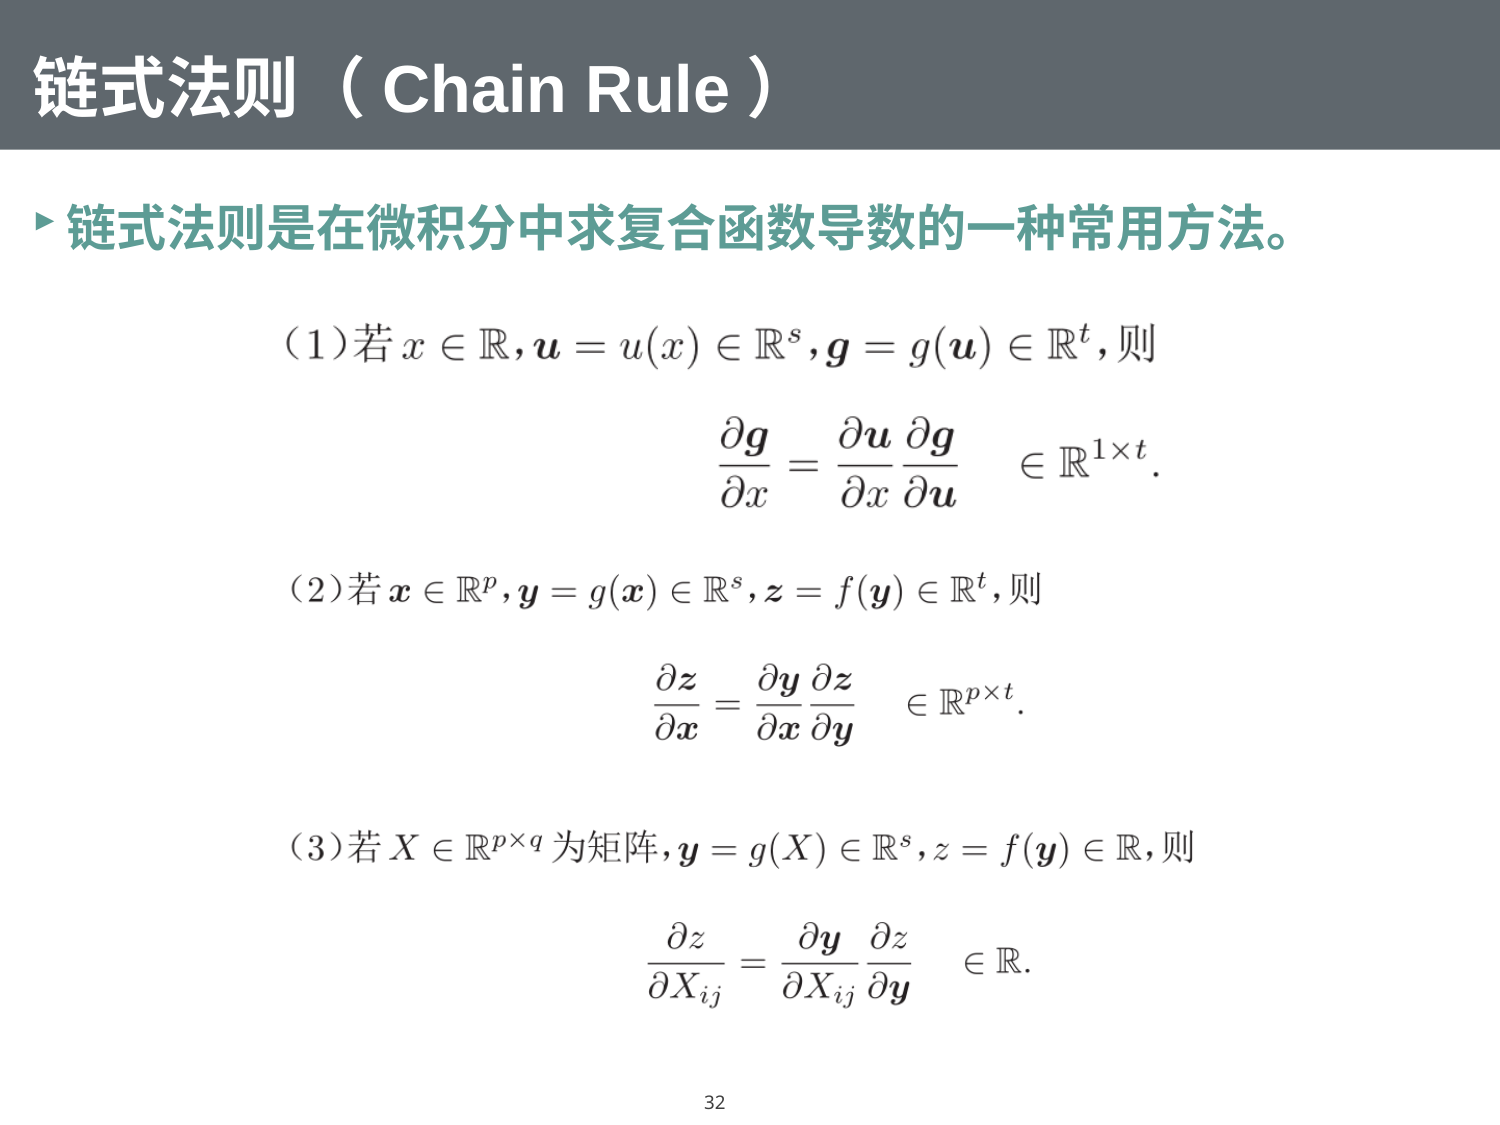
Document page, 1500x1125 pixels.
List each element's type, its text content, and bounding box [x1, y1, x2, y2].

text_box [280, 297, 1219, 1042]
title 链式法则（Chain Rule） [17, 16, 1483, 134]
list 链式法则是在微积分中求复合函数导数的一种常用方法。 [17, 173, 1483, 286]
